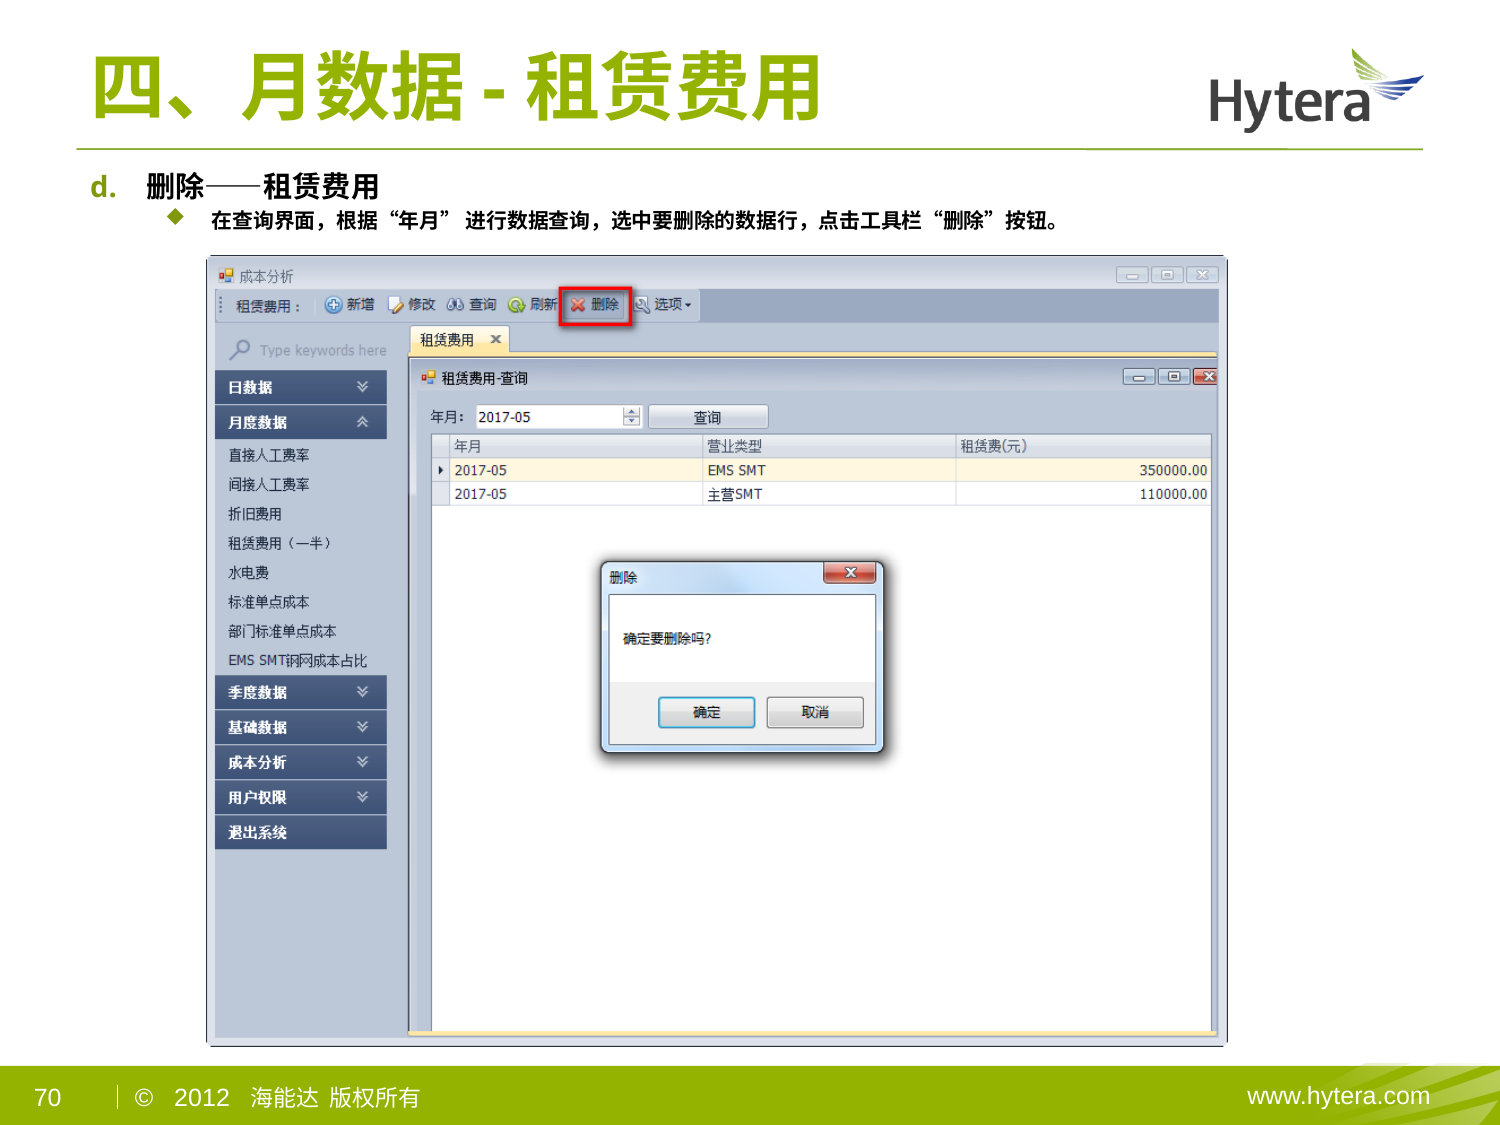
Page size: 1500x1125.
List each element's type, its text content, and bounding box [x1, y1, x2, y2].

picture [206, 255, 1228, 1047]
list 删除——租赁费用 在查询界面，根据“年月” 进行数据查询，选中要删除的数据行，点击工具栏“删除”按钮。 [75, 160, 1425, 1059]
picture [1135, 1063, 1500, 1125]
title 四、月数据-租赁费用 [75, 38, 1425, 131]
